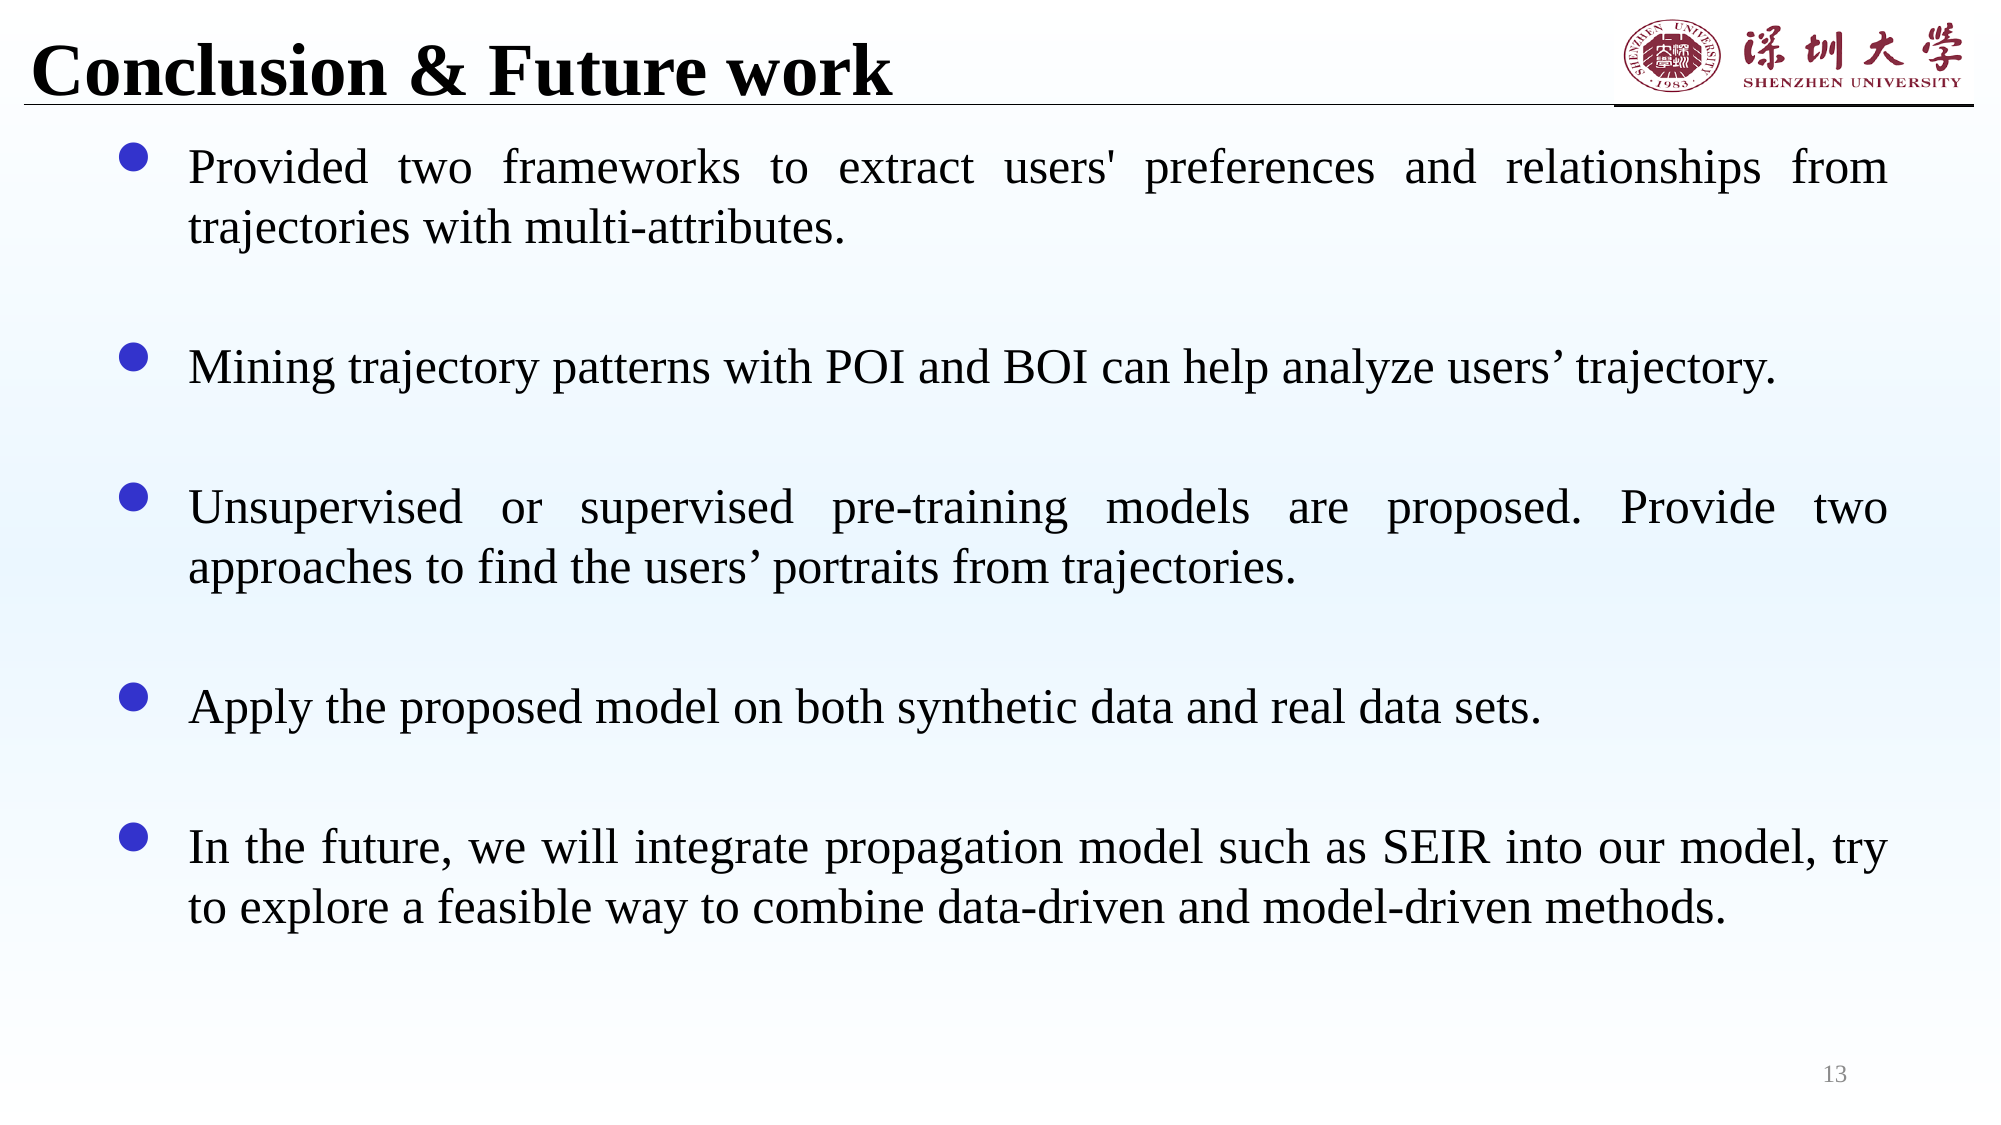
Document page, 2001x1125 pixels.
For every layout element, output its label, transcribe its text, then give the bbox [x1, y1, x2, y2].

list Provided two frameworks to extract users' preferences and relationships from trajectories with multi-attributes. Mining trajectory patterns with POI and BOI can help analyze users’ trajectory. Unsupervised or supervised pre-training models are proposed. Provide two approaches to find the users’ portraits from trajectories. Apply the proposed model on both synthetic data and real data sets. In the future, we will integrate propagation model such as SEIR into our model, try to explore a feasible way to combine data-driven and model-driven methods. [99, 126, 1905, 1005]
title Conclusion & Future work [15, 13, 1010, 205]
picture [1614, 6, 1974, 104]
slide_number 13 [1412, 1042, 1863, 1103]
